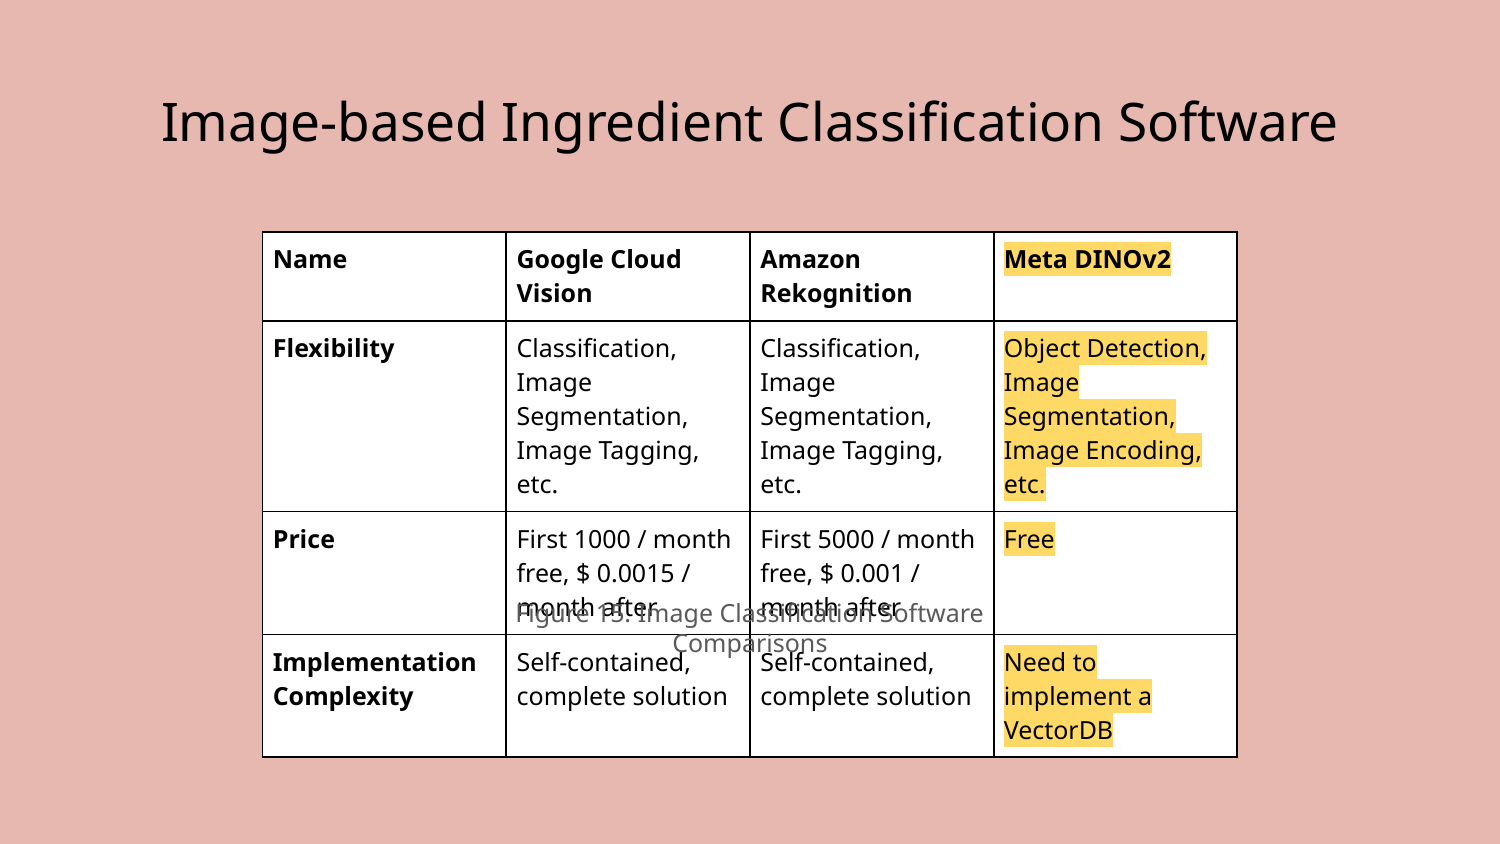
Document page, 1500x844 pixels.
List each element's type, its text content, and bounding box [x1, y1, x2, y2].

text_box Figure 15. Image Classification Software Comparisons [452, 582, 1048, 639]
table_cell Self-contained, complete solution [751, 639, 993, 756]
table_cell Price [263, 512, 505, 634]
table_cell Implementation Complexity [263, 635, 505, 756]
table_cell Classification, Image Segmentation, Image Tagging, etc. [751, 322, 993, 511]
table_cell First 1000 / month free, $ 0.0015 / month after [507, 512, 749, 582]
table_cell Flexibility [263, 322, 505, 511]
table_cell Need to implement a VectorDB [995, 635, 1236, 756]
title Image-based Ingredient Classification Software [51, 72, 1449, 167]
table_cell Object Detection, Image Segmentation, Image Encoding, etc. [995, 322, 1236, 511]
table_header Amazon Rekognition [751, 233, 993, 320]
table_cell Classification, Image Segmentation, Image Tagging, etc. [507, 322, 749, 511]
table_cell First 5000 / month free, $ 0.001 / month after [751, 512, 993, 582]
table_cell Self-contained, complete solution [507, 639, 749, 756]
table_header Name [263, 233, 505, 320]
table_cell Free [995, 512, 1236, 634]
table_header Google Cloud Vision [507, 233, 749, 320]
table_header Meta DINOv2 [995, 233, 1236, 320]
